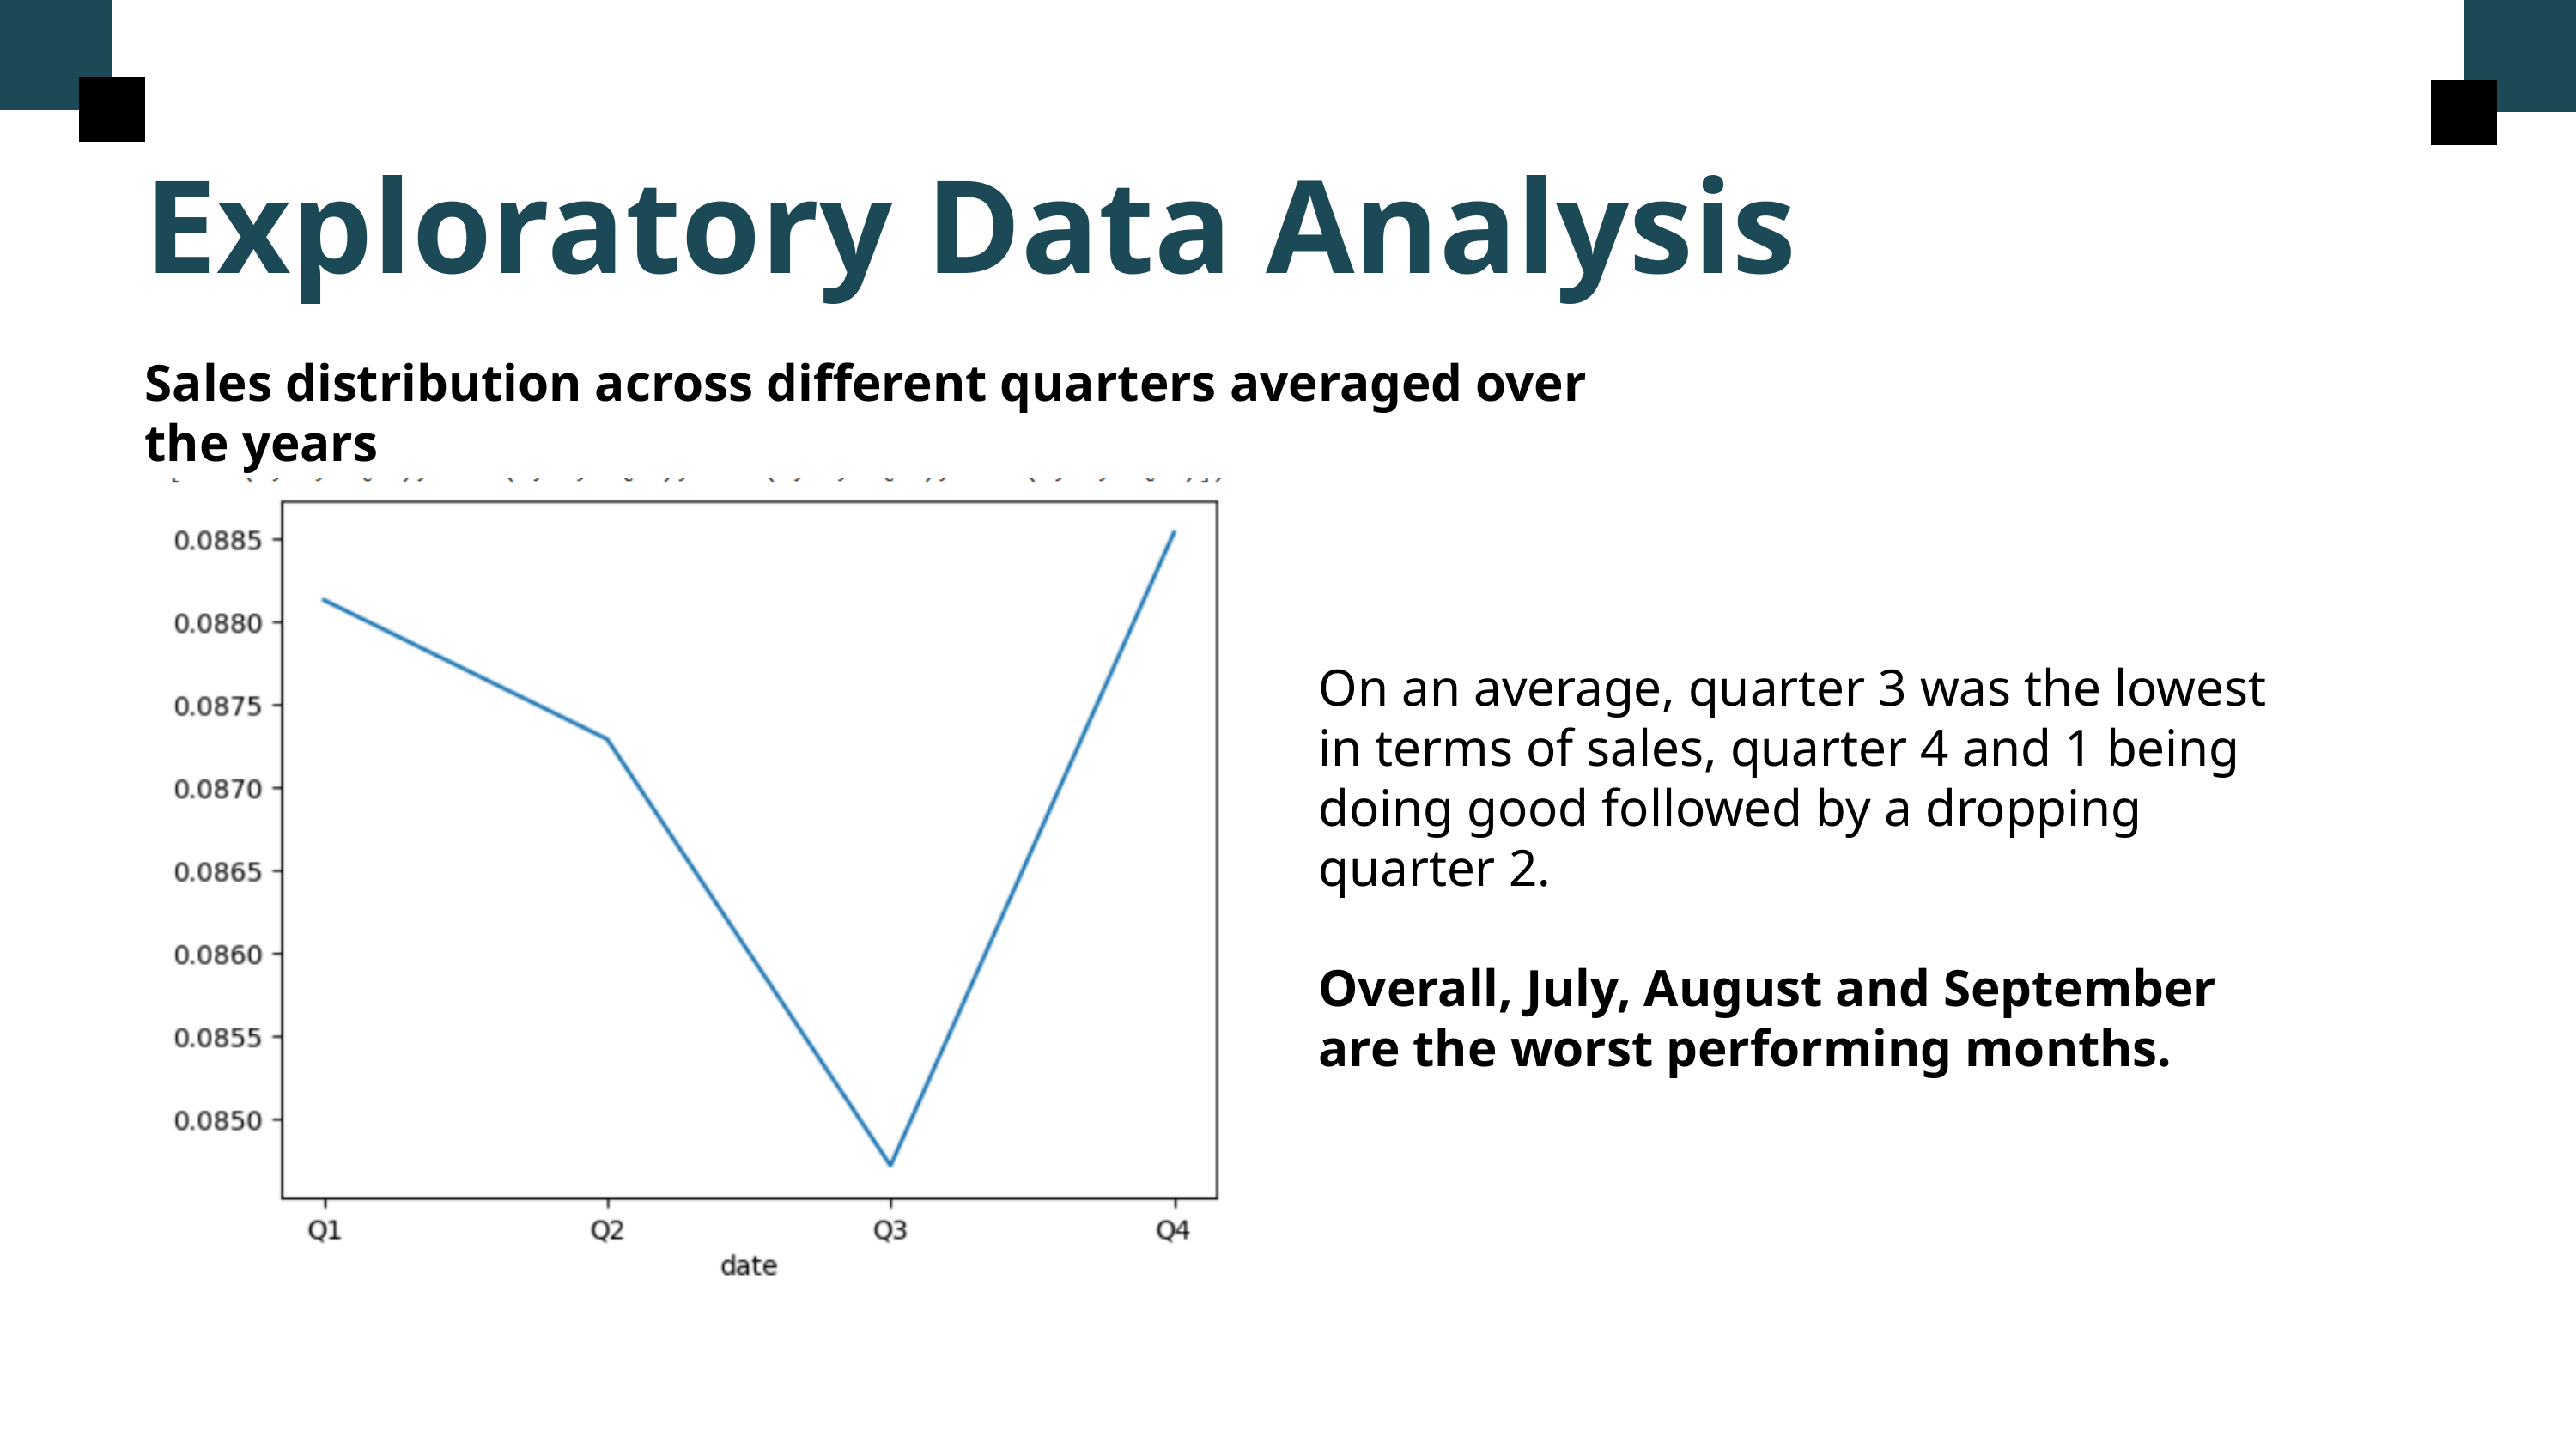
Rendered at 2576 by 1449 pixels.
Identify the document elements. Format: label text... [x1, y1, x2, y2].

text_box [78, 76, 145, 142]
text_box [144, 478, 1252, 1304]
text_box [0, 0, 112, 110]
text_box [2464, 0, 2576, 113]
text_box Exploratory Data Analysis [144, 144, 2058, 300]
text_box On an average, quarter 3 was the lowest in terms of sales, quarter 4 and 1 being doing good followed by a dropping quarter 2. Overall, July, August and September are the worst performing months. [1318, 655, 2292, 1076]
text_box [2431, 79, 2498, 145]
text_box Sales distribution across different quarters averaged over the years [144, 350, 1671, 471]
